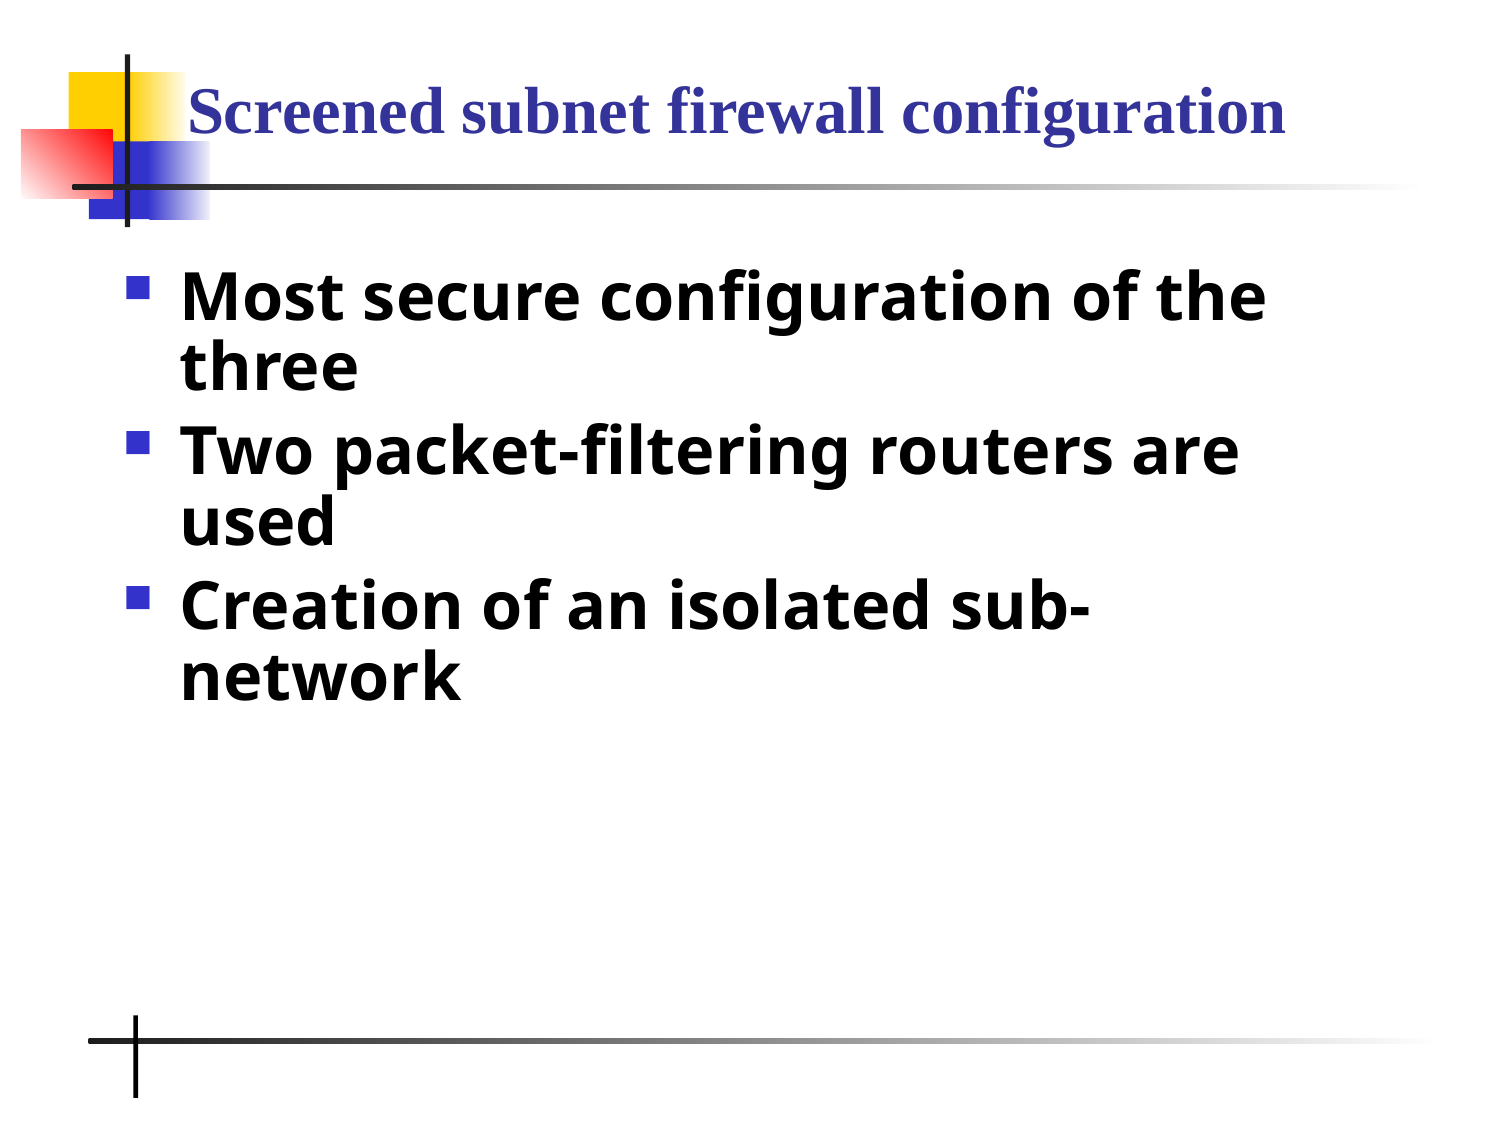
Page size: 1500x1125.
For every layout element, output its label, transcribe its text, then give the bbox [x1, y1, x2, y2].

title Screened subnet firewall configuration [171, 24, 1367, 155]
list Most secure configuration of the three Two packet-filtering routers are used Creation of an isolated sub-network [107, 254, 1384, 931]
